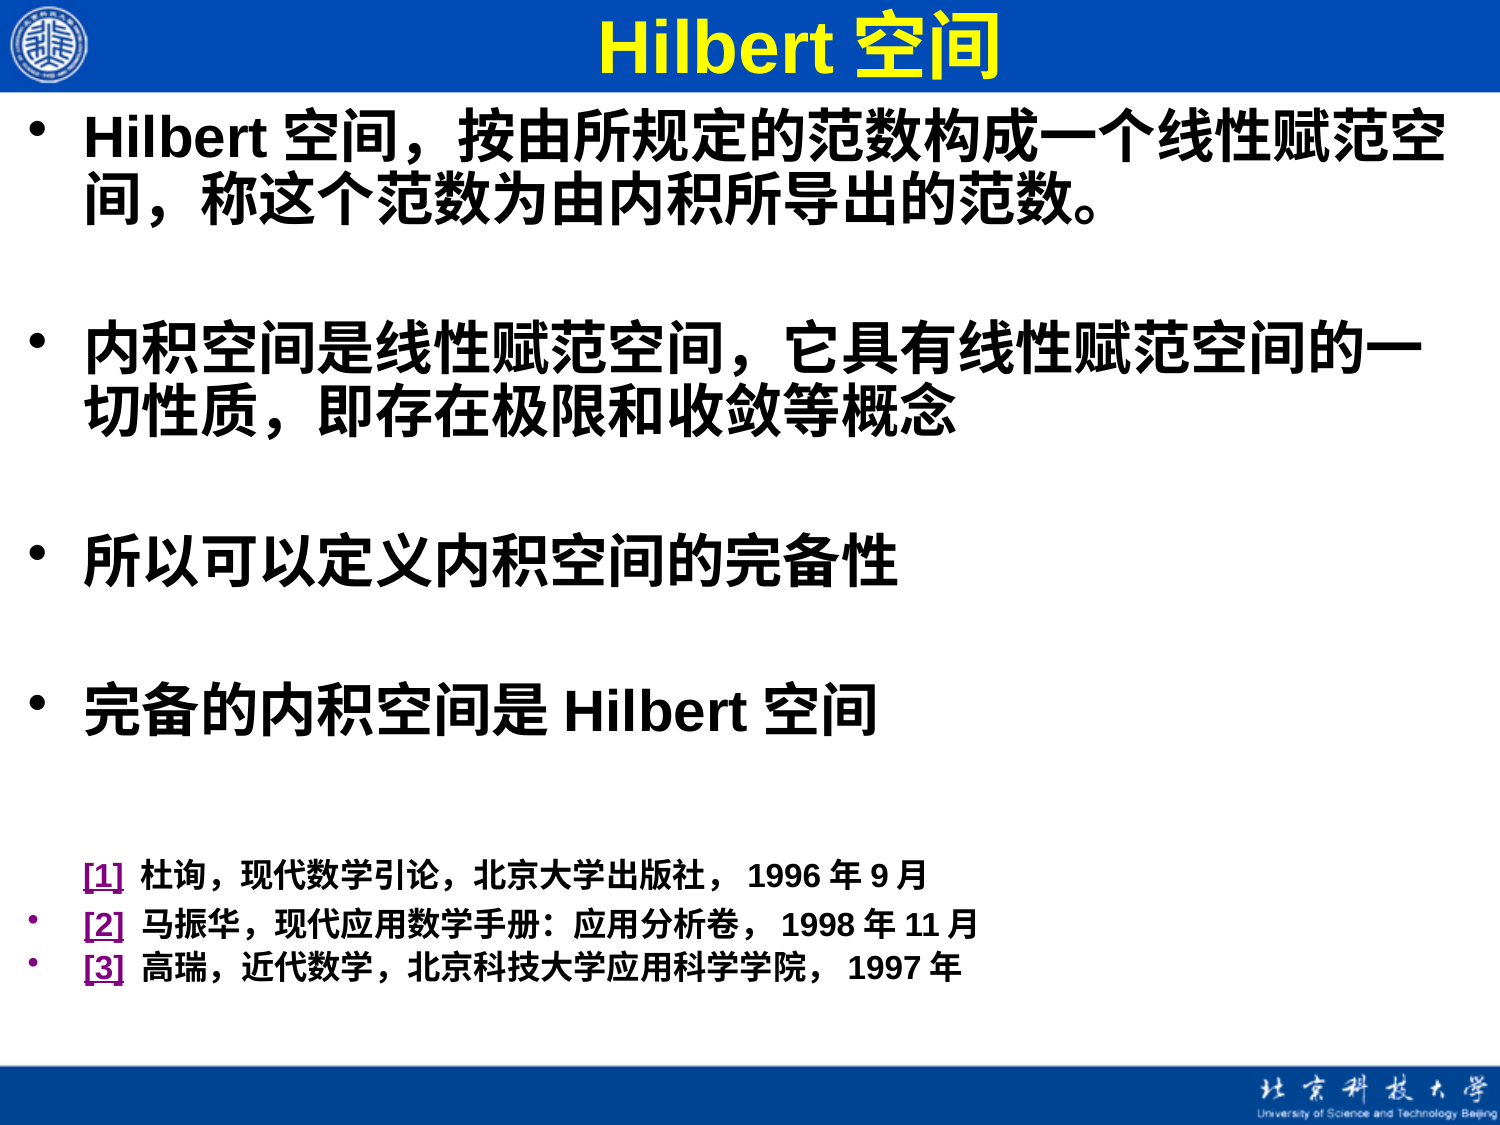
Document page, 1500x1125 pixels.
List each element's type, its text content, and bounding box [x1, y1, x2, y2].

list Hilbert空间，按由所规定的范数构成一个线性赋范空间，称这个范数为由内积所导出的范数。 内积空间是线性赋范空间，它具有线性赋范空间的一切性质，即存在极限和收敛等概念 所以可以定义内积空间的完备性 完备的内积空间是Hilbert空间 [1] 杜询，现代数学引论，北京大学出版社，1996年9月 [2] 马振华，现代应用数学手册：应用分析卷，1998年11月 [3] 高瑞，近代数学，北京科技大学应用科学学院，1997年 [12, 99, 1488, 1063]
picture [0, 0, 1500, 1125]
title Hilbert空间 [125, 0, 1475, 88]
